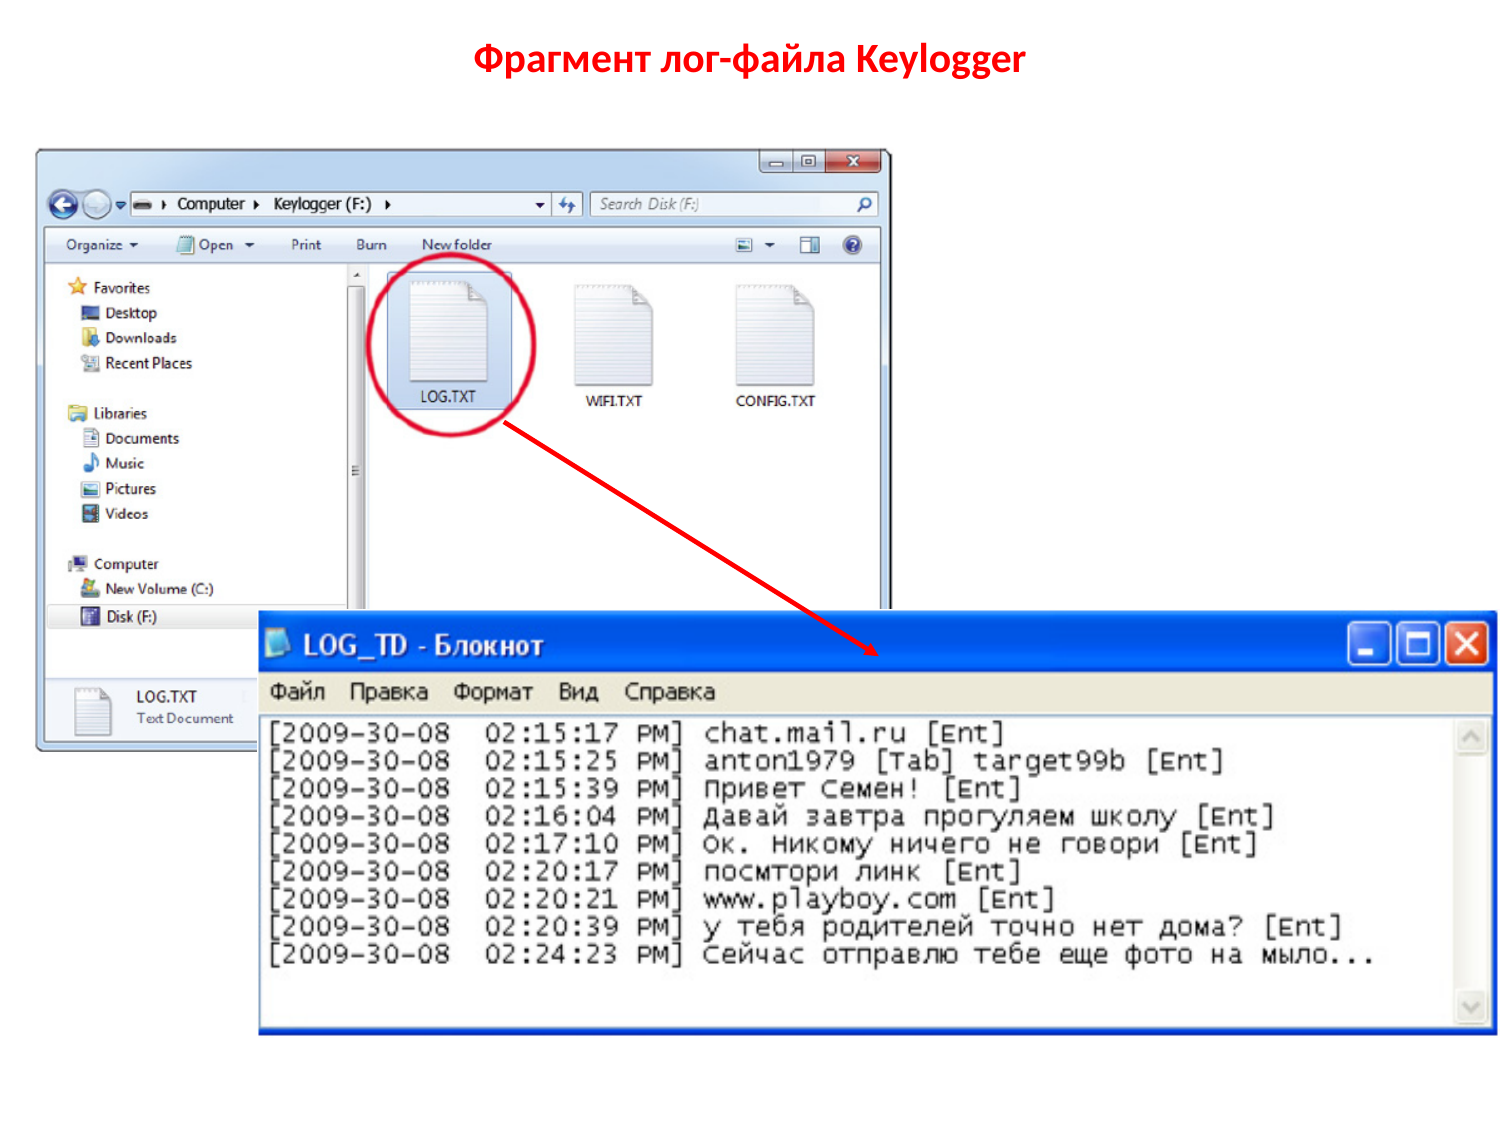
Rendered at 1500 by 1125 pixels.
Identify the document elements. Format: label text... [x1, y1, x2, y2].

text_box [503, 421, 880, 657]
picture [23, 128, 1500, 1038]
text_box Фрагмент лог-файла Keylogger [0, 23, 1500, 89]
